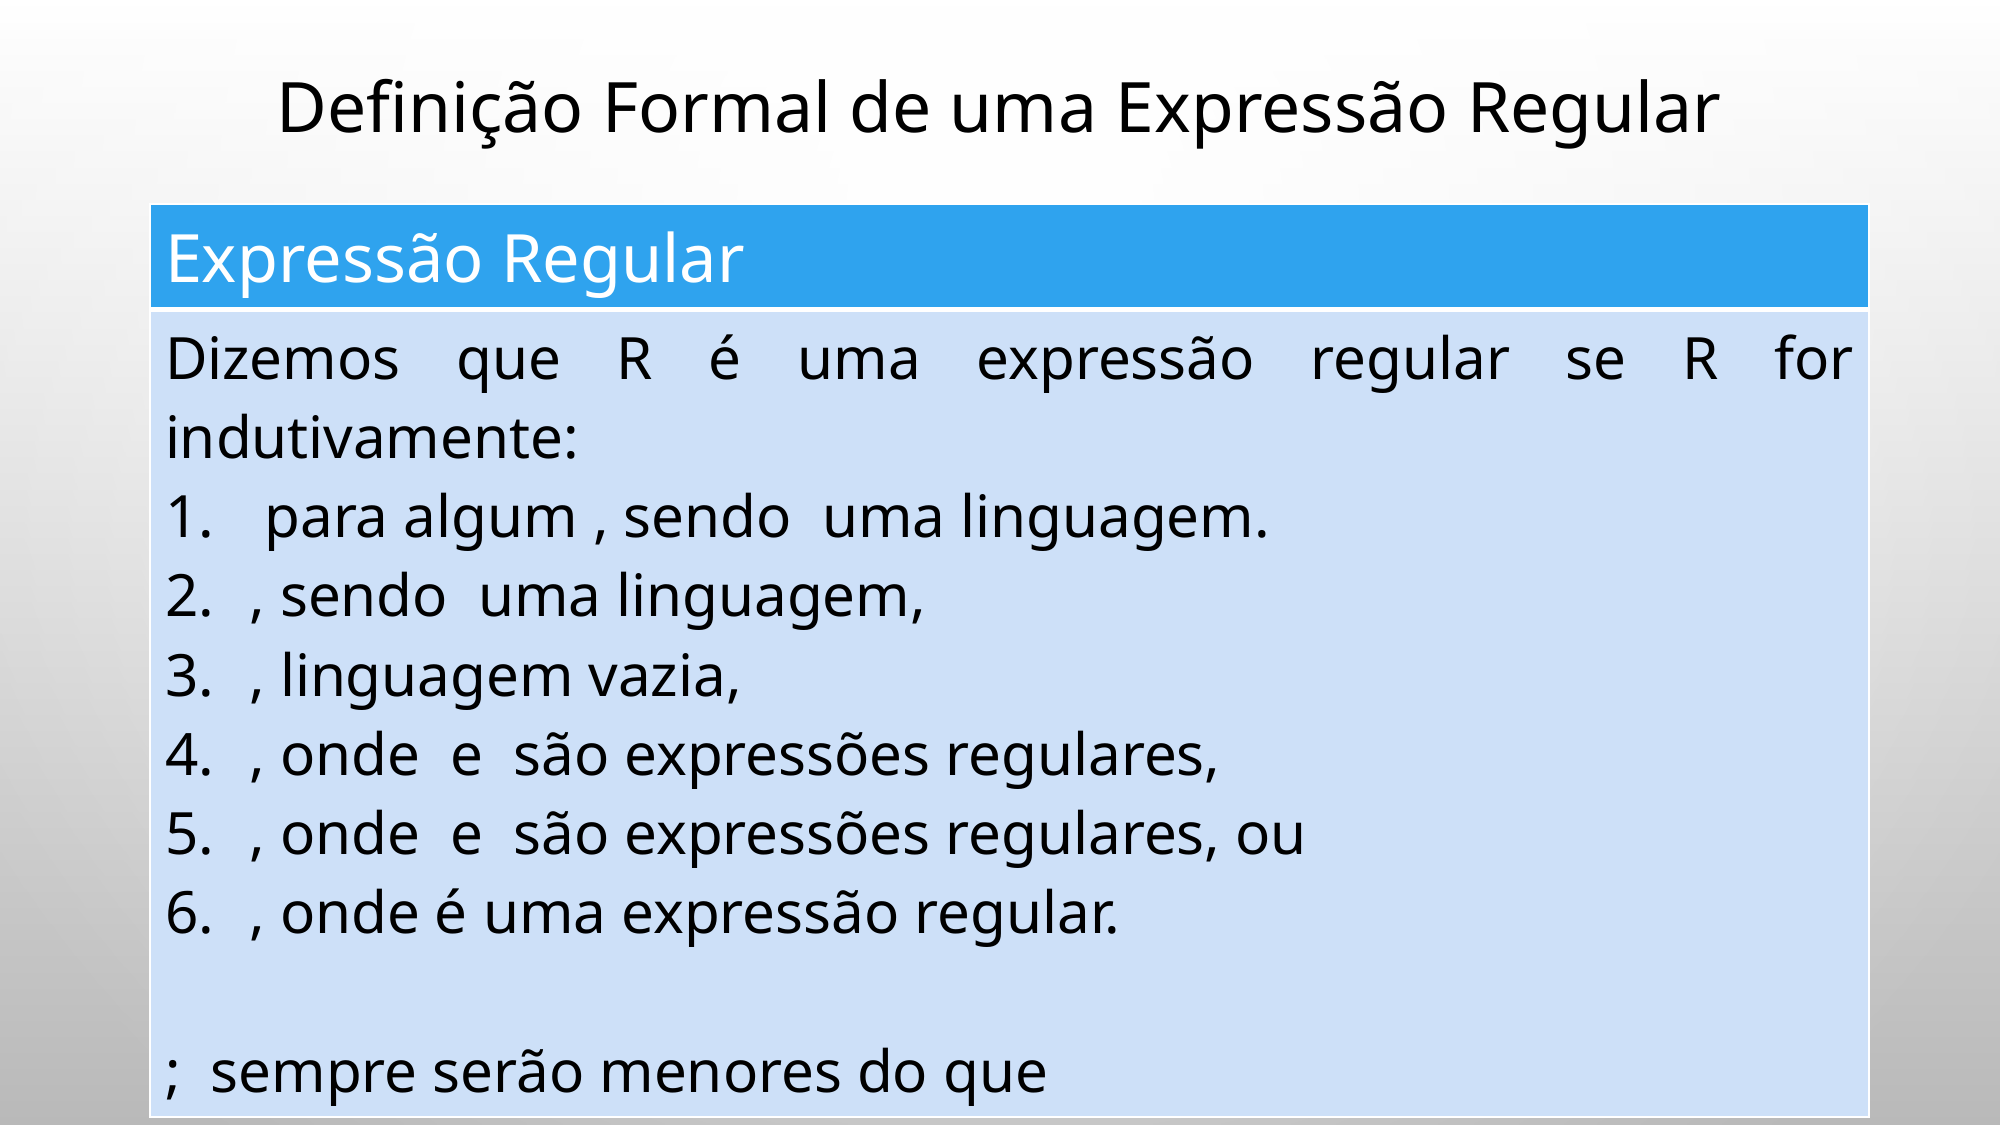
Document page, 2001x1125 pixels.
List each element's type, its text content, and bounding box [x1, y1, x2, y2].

picture [0, 0, 2000, 1125]
title Definição Formal de uma Expressão Regular [131, 44, 1869, 175]
